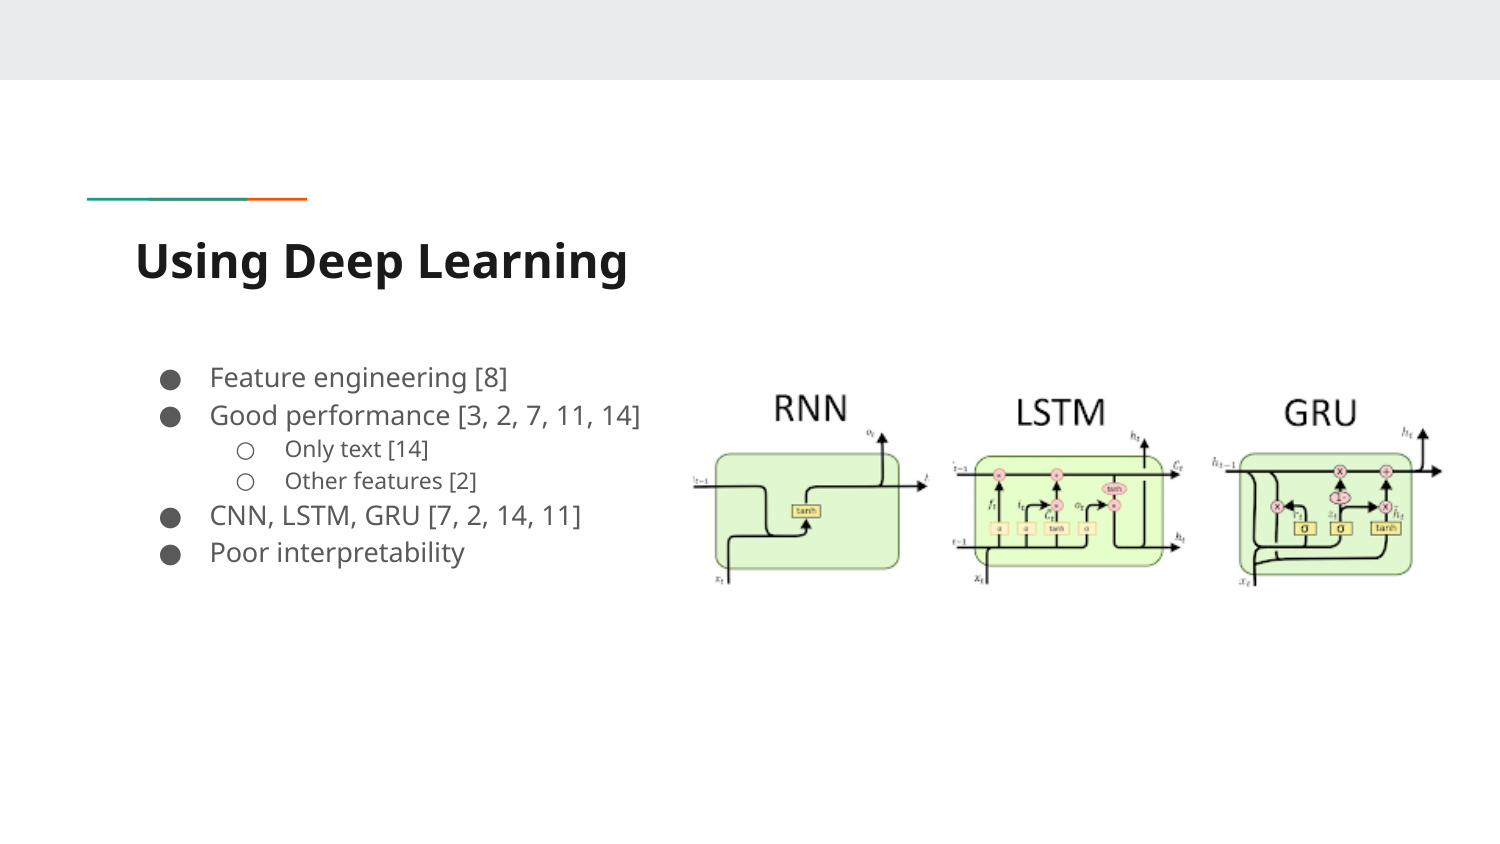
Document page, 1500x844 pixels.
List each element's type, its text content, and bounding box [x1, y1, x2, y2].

picture [672, 371, 1474, 613]
title Using Deep Learning [119, 216, 1381, 305]
list Feature engineering [8] Good performance [3, 2, 7, 11, 14] Only text [14] Other features [2] CNN, LSTM, GRU [7, 2, 14, 11] Poor interpretability [119, 341, 1381, 712]
